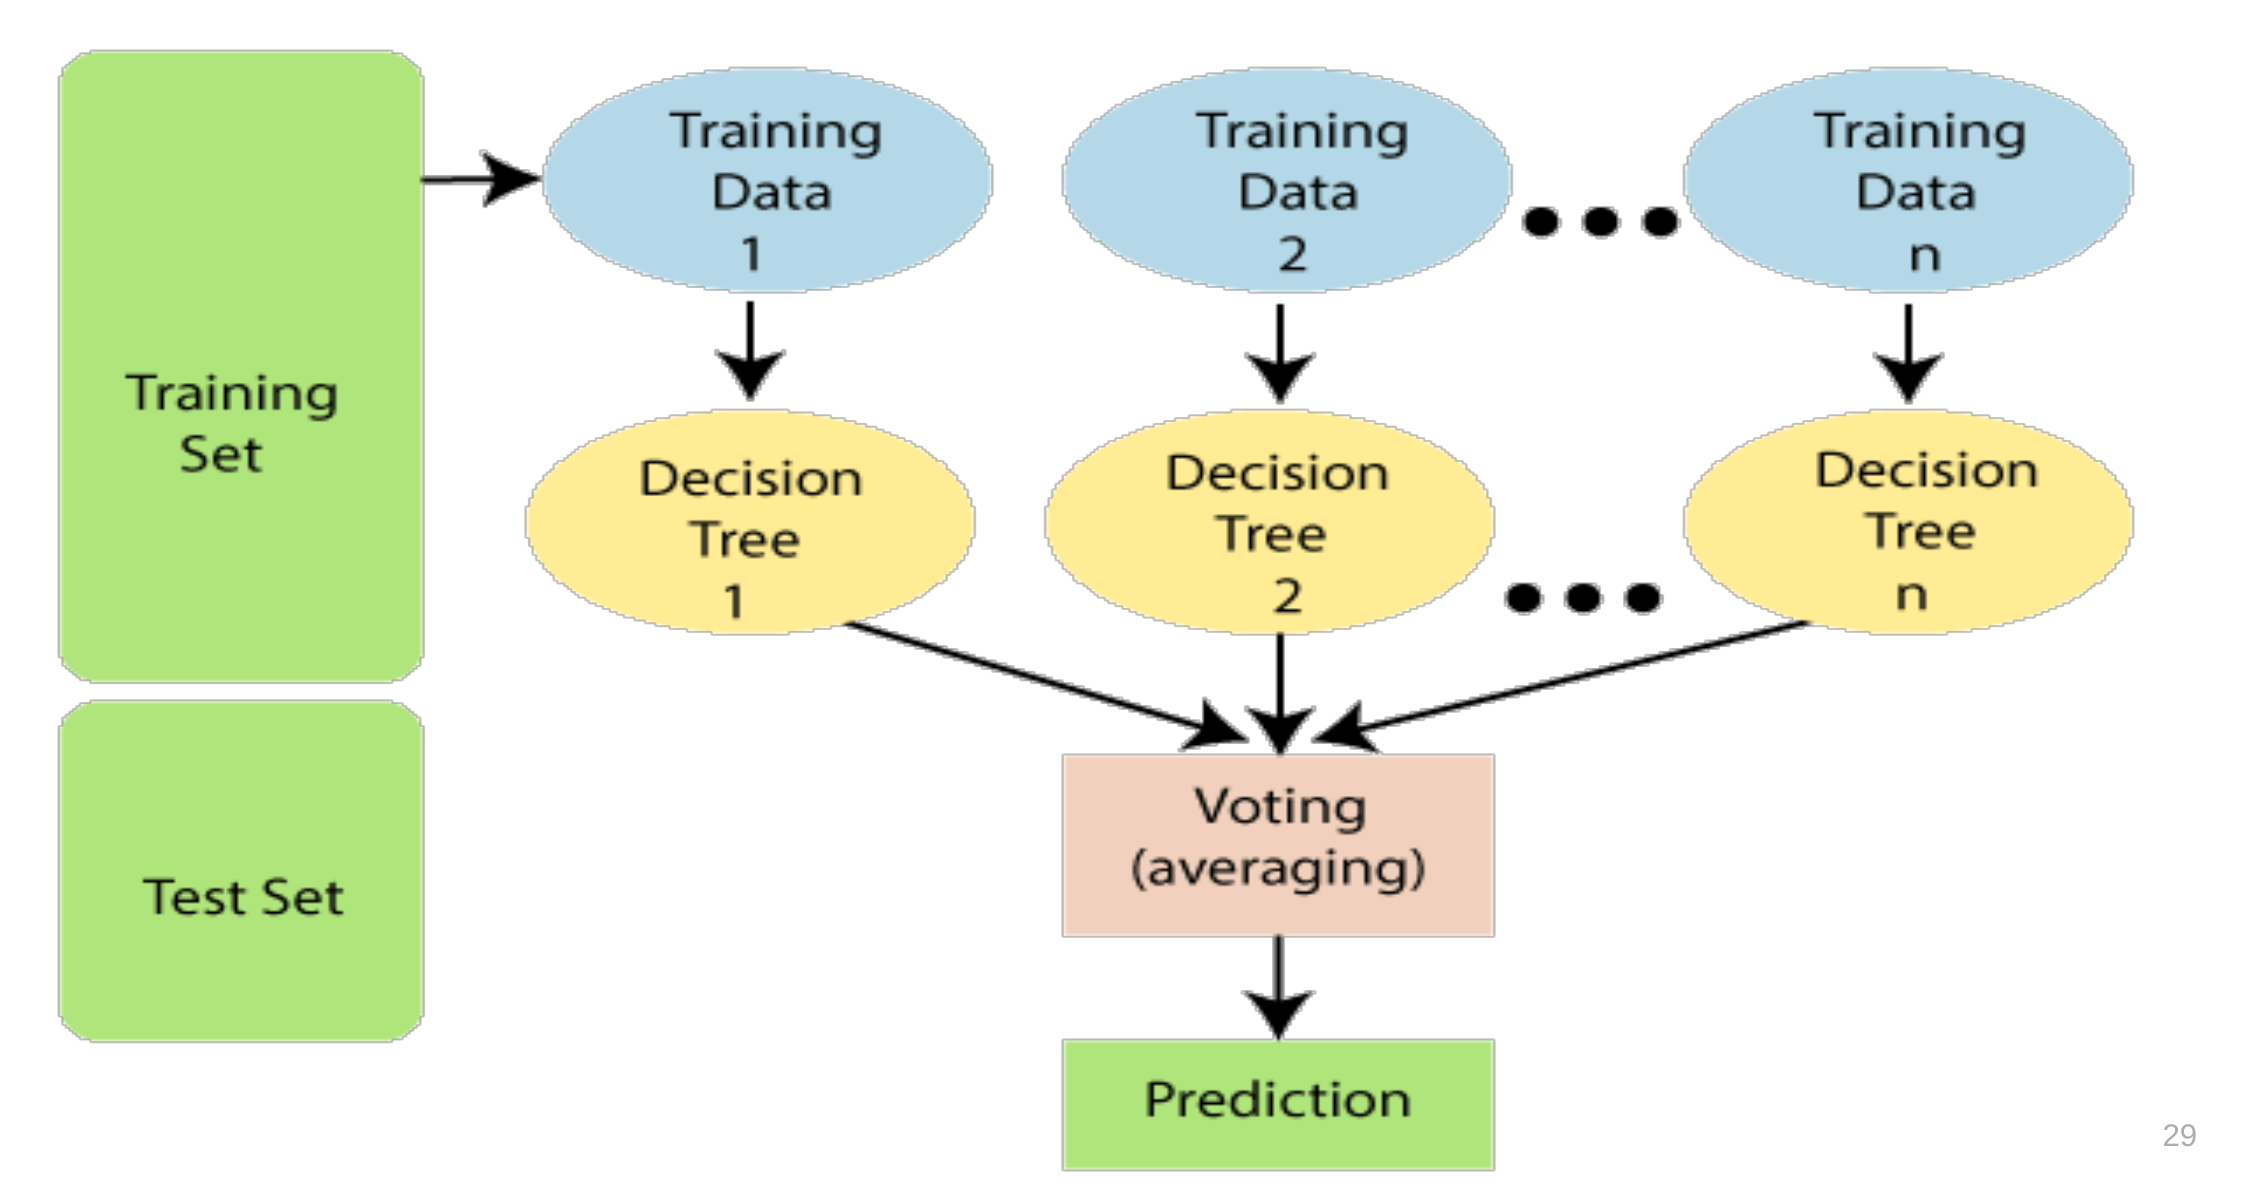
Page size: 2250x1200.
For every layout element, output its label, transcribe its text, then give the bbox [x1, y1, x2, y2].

slide_number ‹#› [2155, 1087, 2220, 1180]
picture [46, 40, 2152, 1180]
